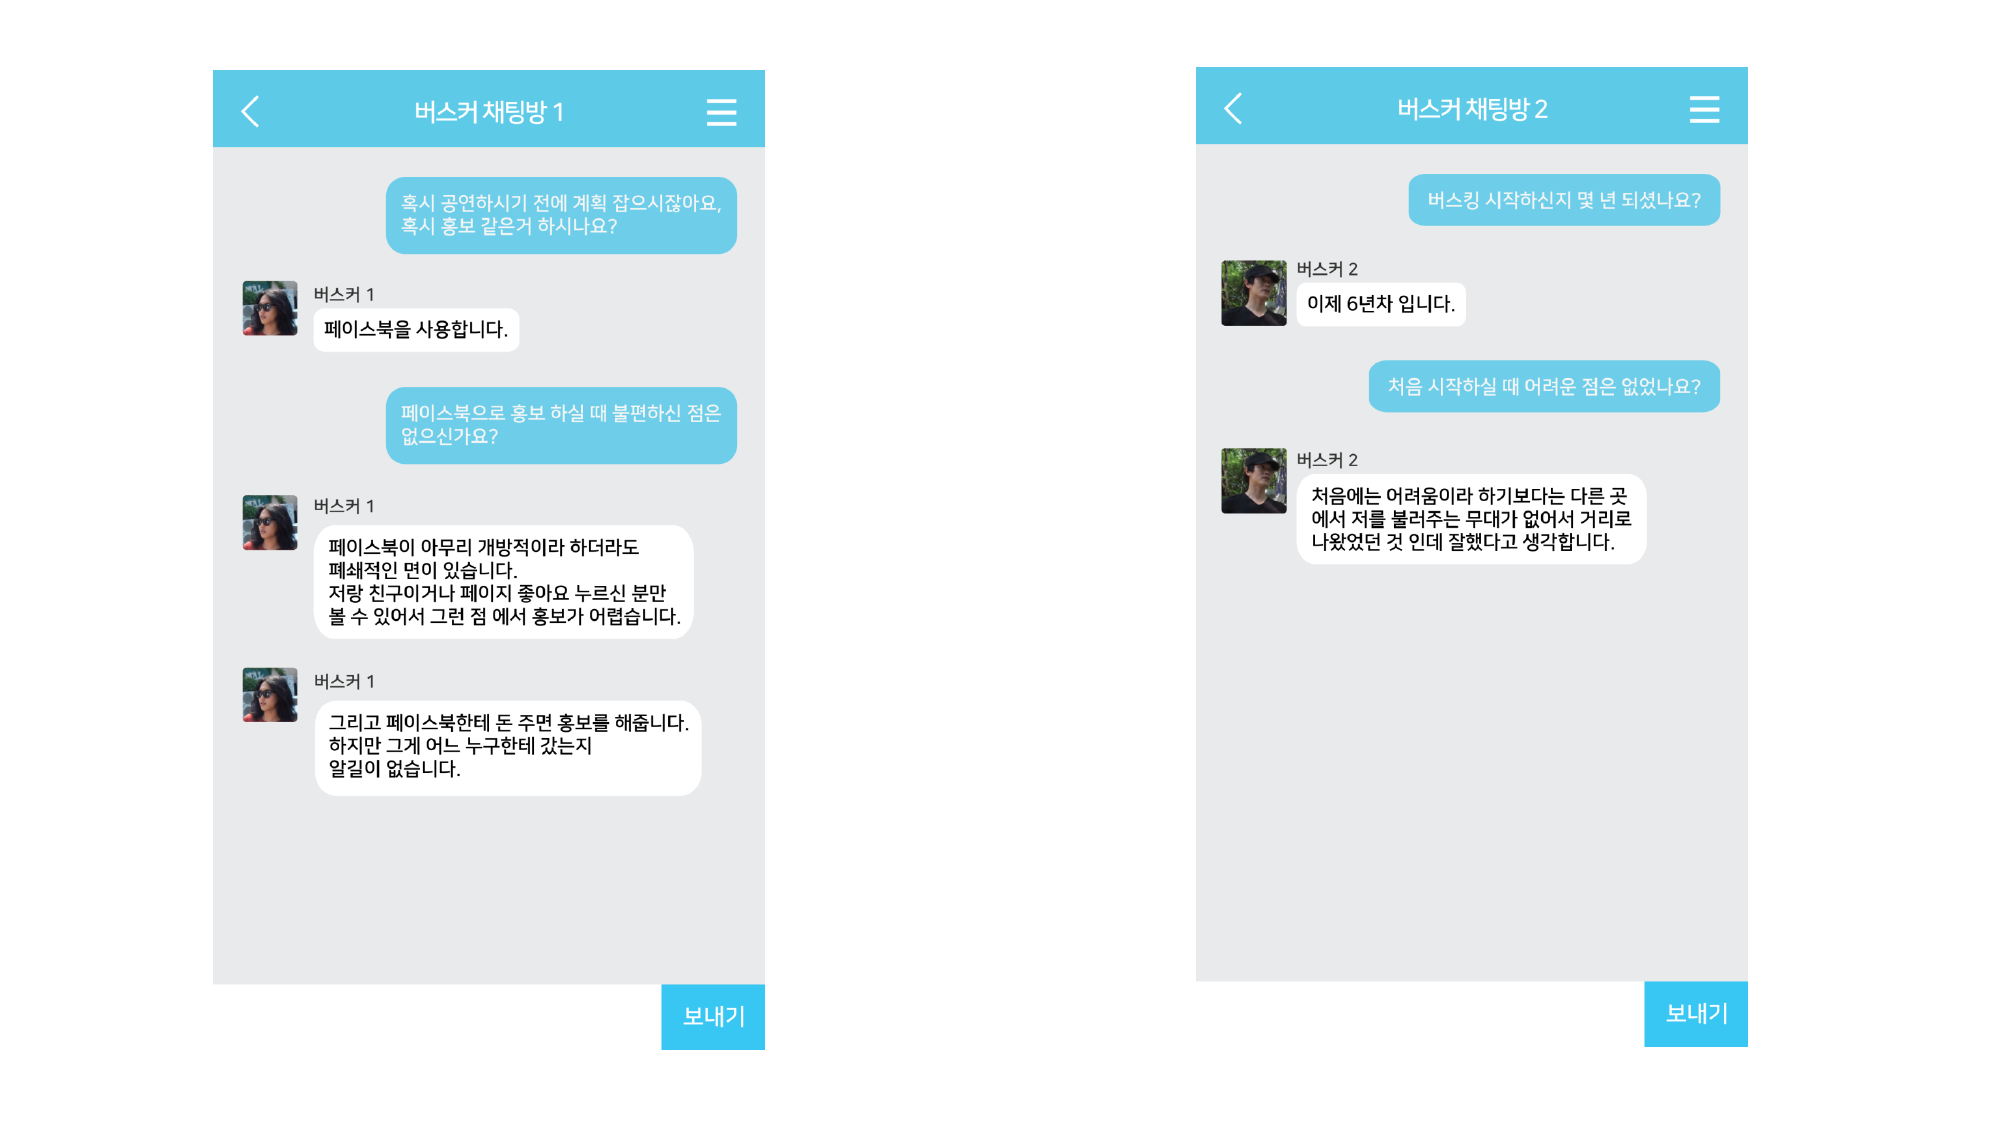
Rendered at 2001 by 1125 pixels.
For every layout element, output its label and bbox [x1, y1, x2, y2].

picture [1196, 67, 1748, 1047]
picture [213, 70, 765, 1050]
